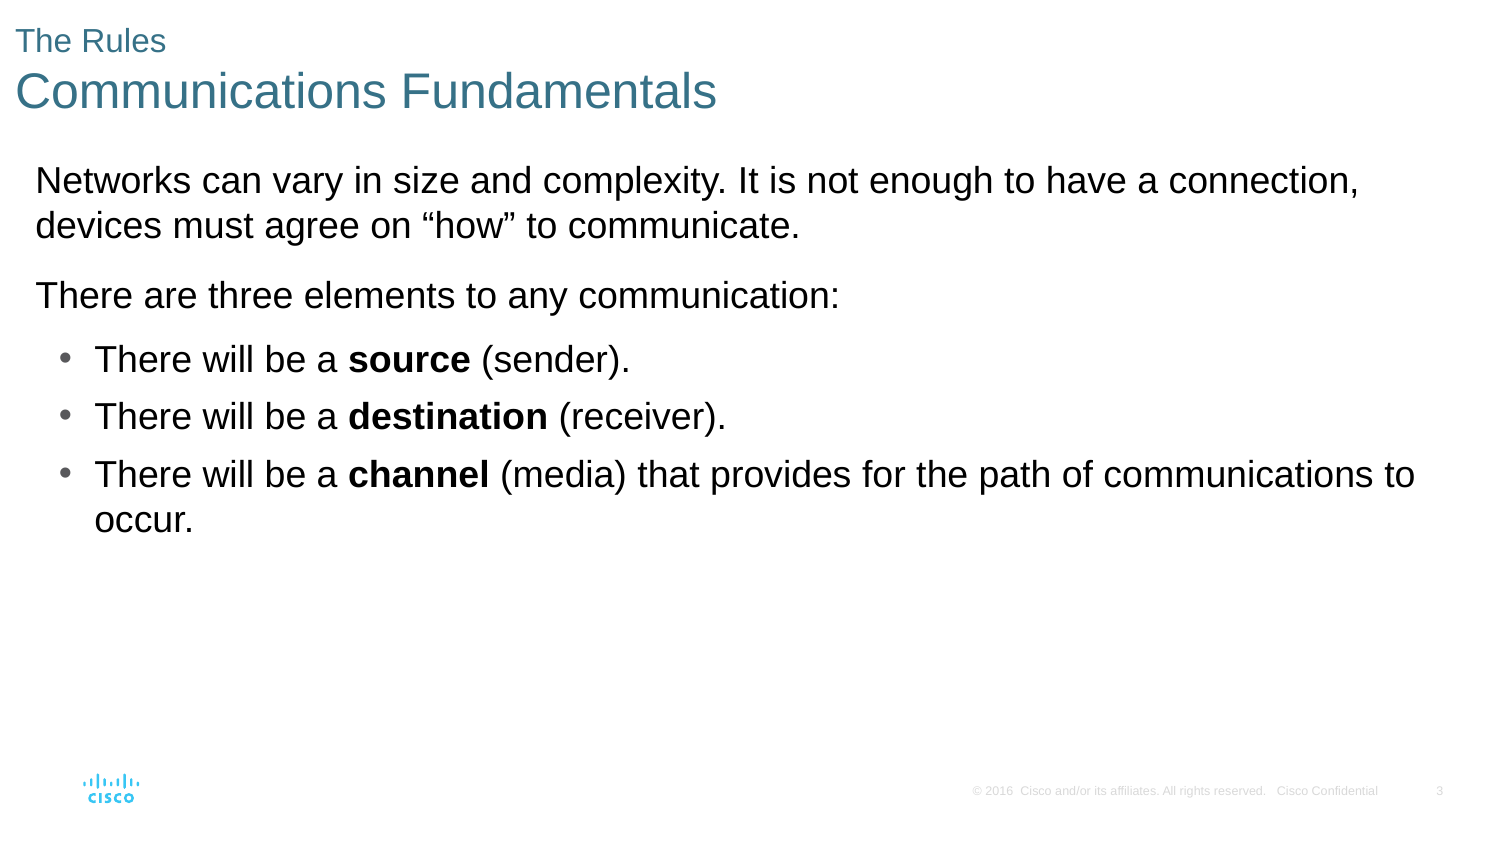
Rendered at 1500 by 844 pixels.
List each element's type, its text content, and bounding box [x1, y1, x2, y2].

title The Rules Communications Fundamentals [0, 6, 1500, 131]
list Networks can vary in size and complexity. It is not enough to have a connection, devices must agree on “how” to communicate. There are three elements to any communication: There will be a source (sender). There will be a destination (receiver). There will be a channel (media) that provides for the path of communications to occur. [20, 148, 1473, 555]
